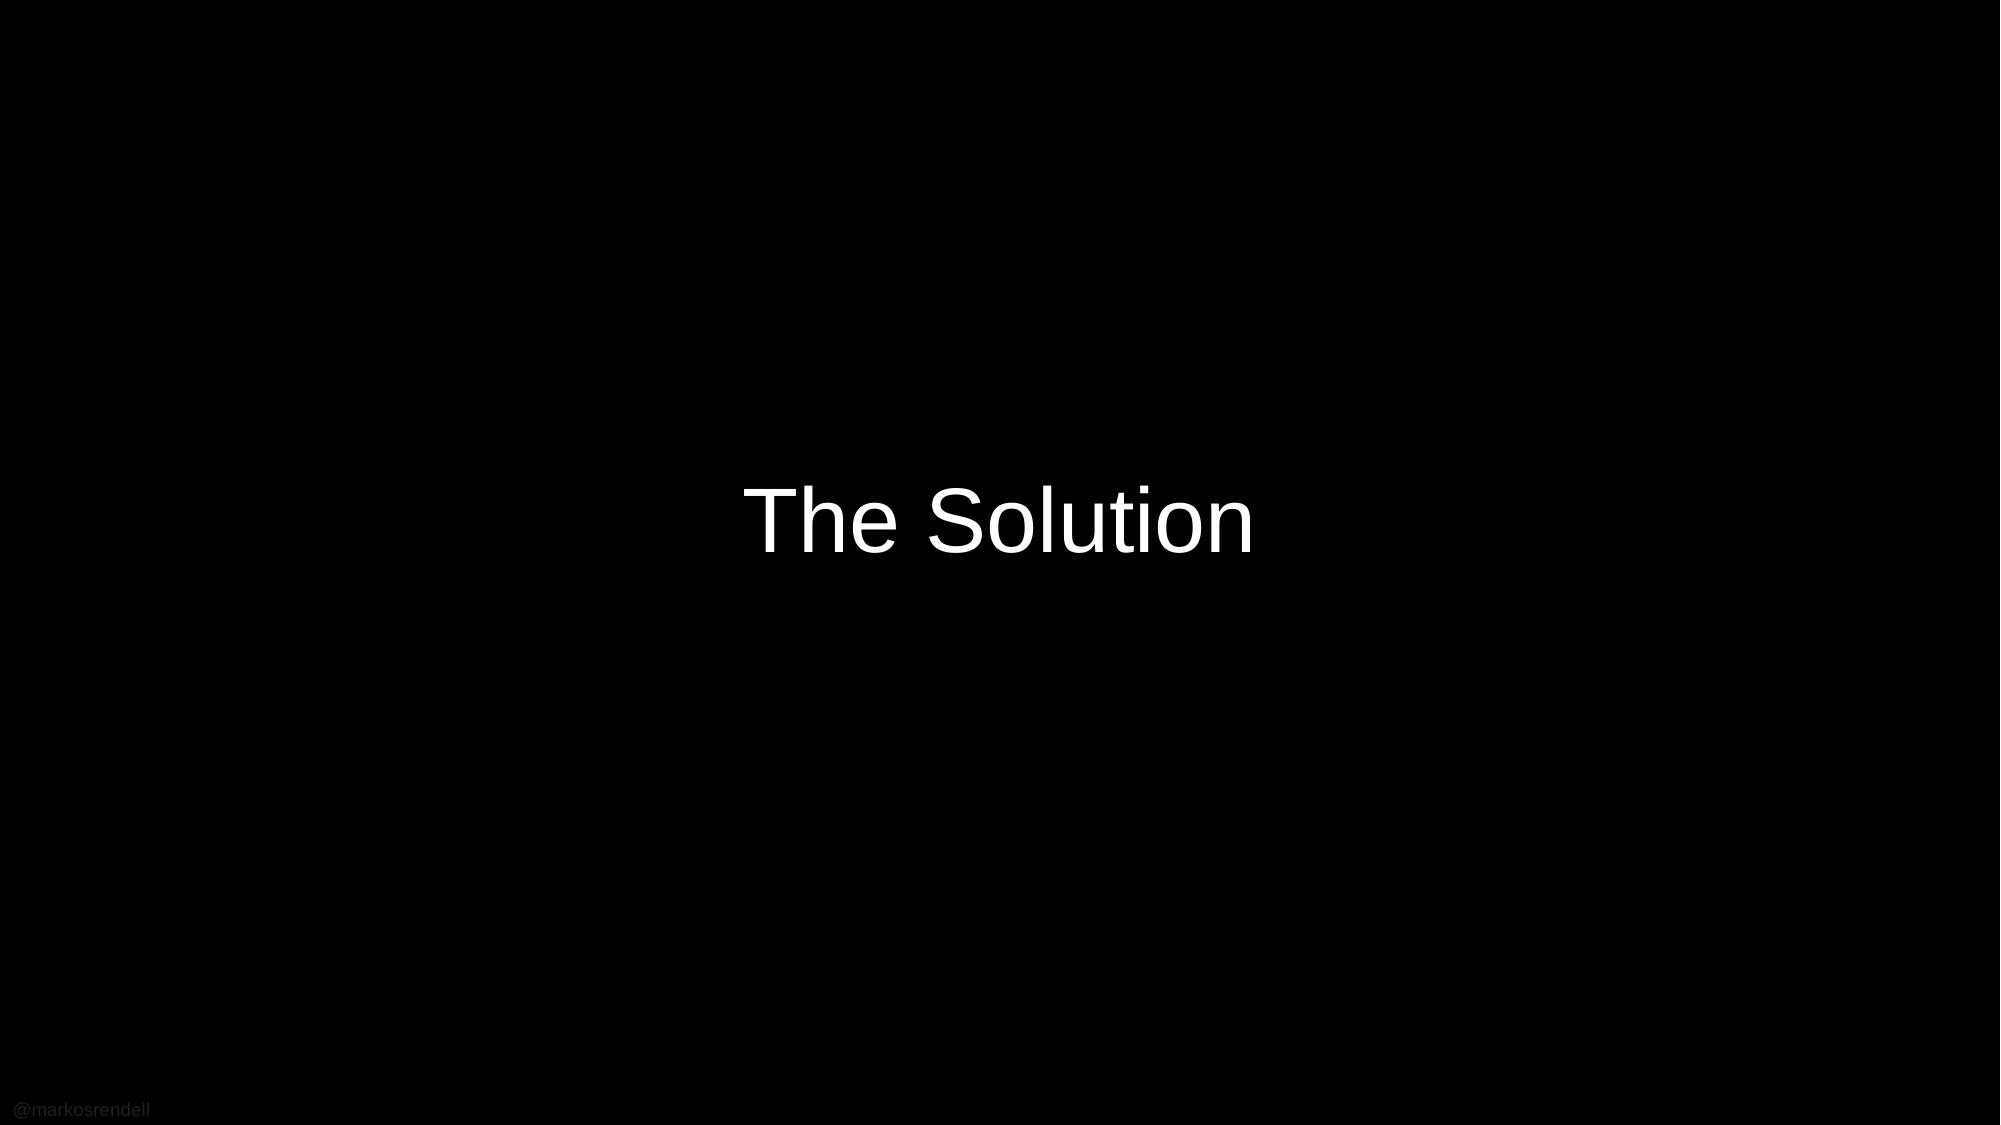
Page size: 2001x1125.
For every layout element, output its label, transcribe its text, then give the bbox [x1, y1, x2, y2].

text_box The Solution [249, 453, 1750, 579]
footer @markosrendell [12, 1095, 488, 1122]
